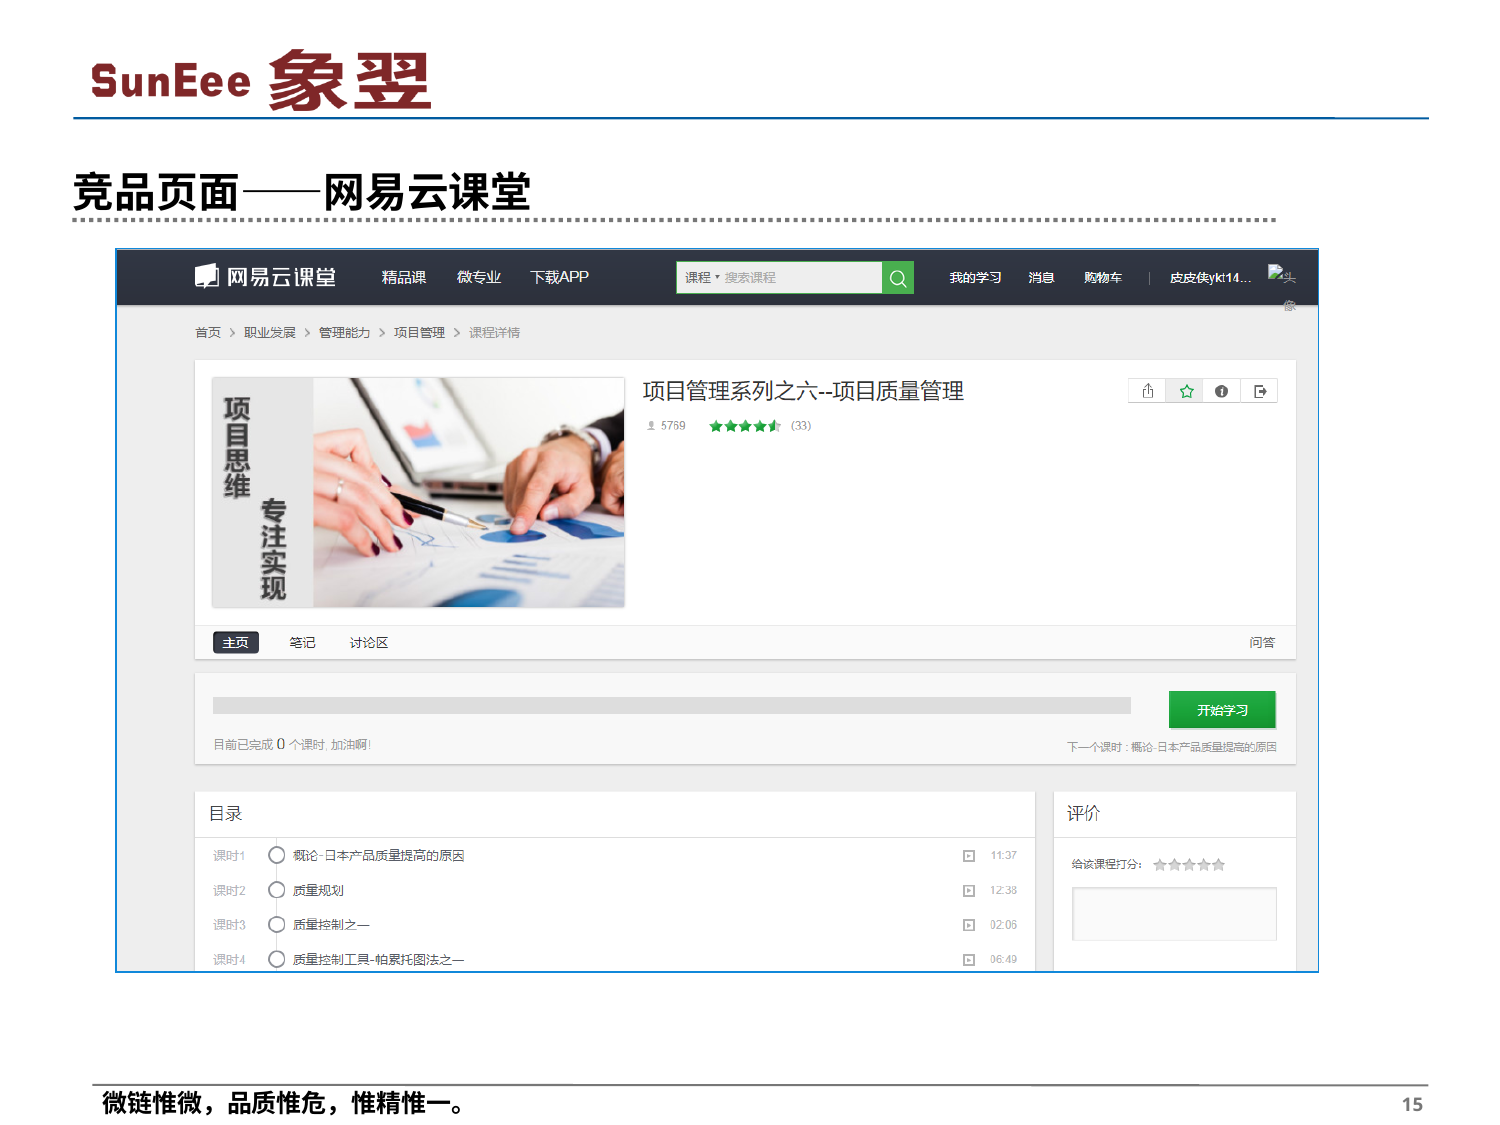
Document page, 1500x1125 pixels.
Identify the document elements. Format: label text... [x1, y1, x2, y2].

title 竞品页面——网易云课堂 [57, 138, 1273, 224]
picture [92, 49, 431, 111]
picture [116, 249, 1319, 972]
slide_number 15 [1130, 1084, 1444, 1122]
